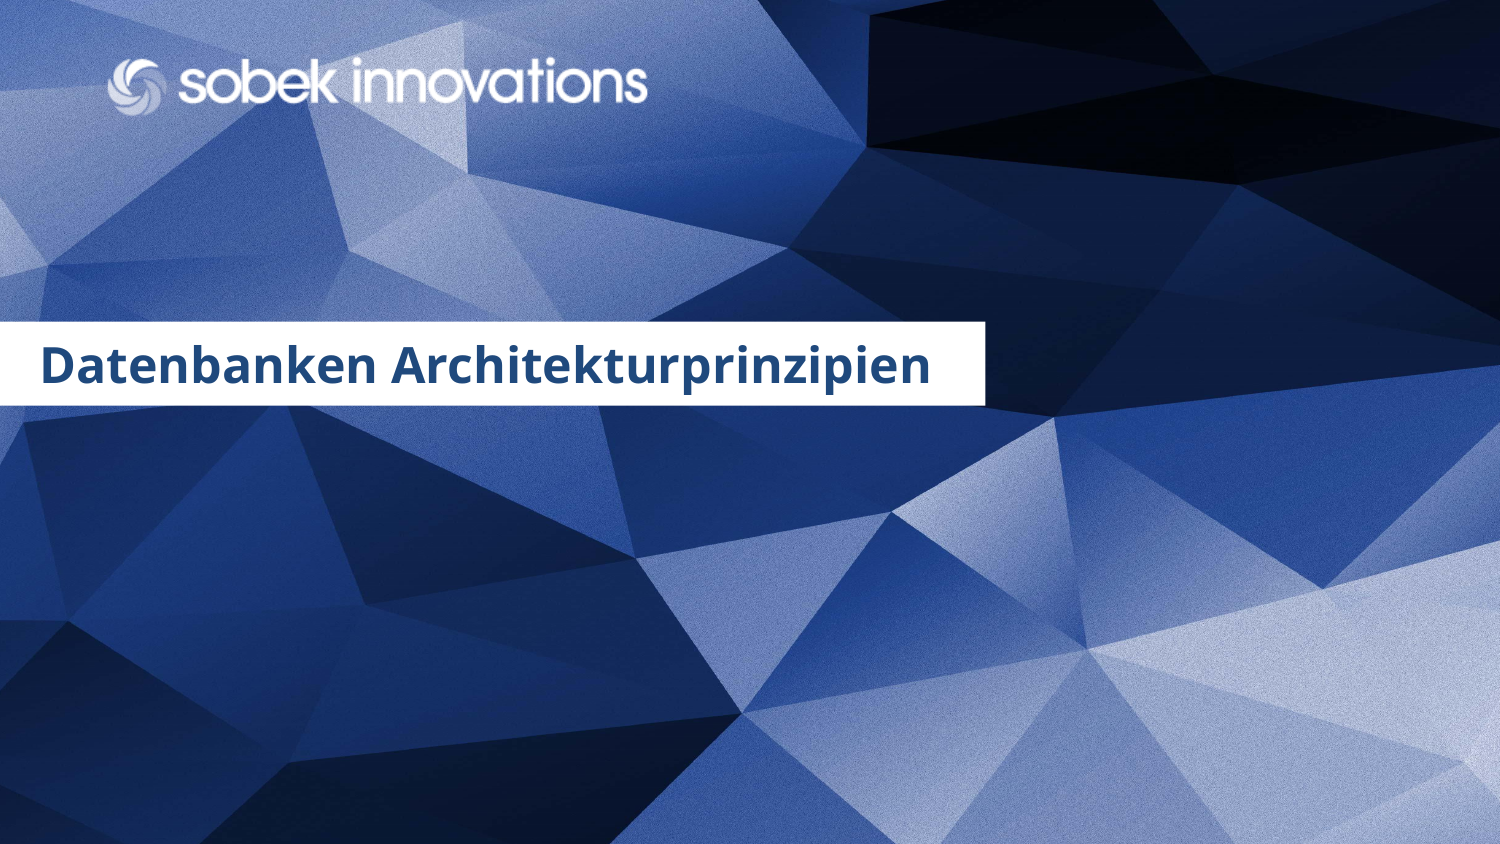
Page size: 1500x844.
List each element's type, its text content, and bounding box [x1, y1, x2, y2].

picture [0, 0, 1500, 844]
title Datenbanken Architekturprinzipien [0, 323, 986, 404]
